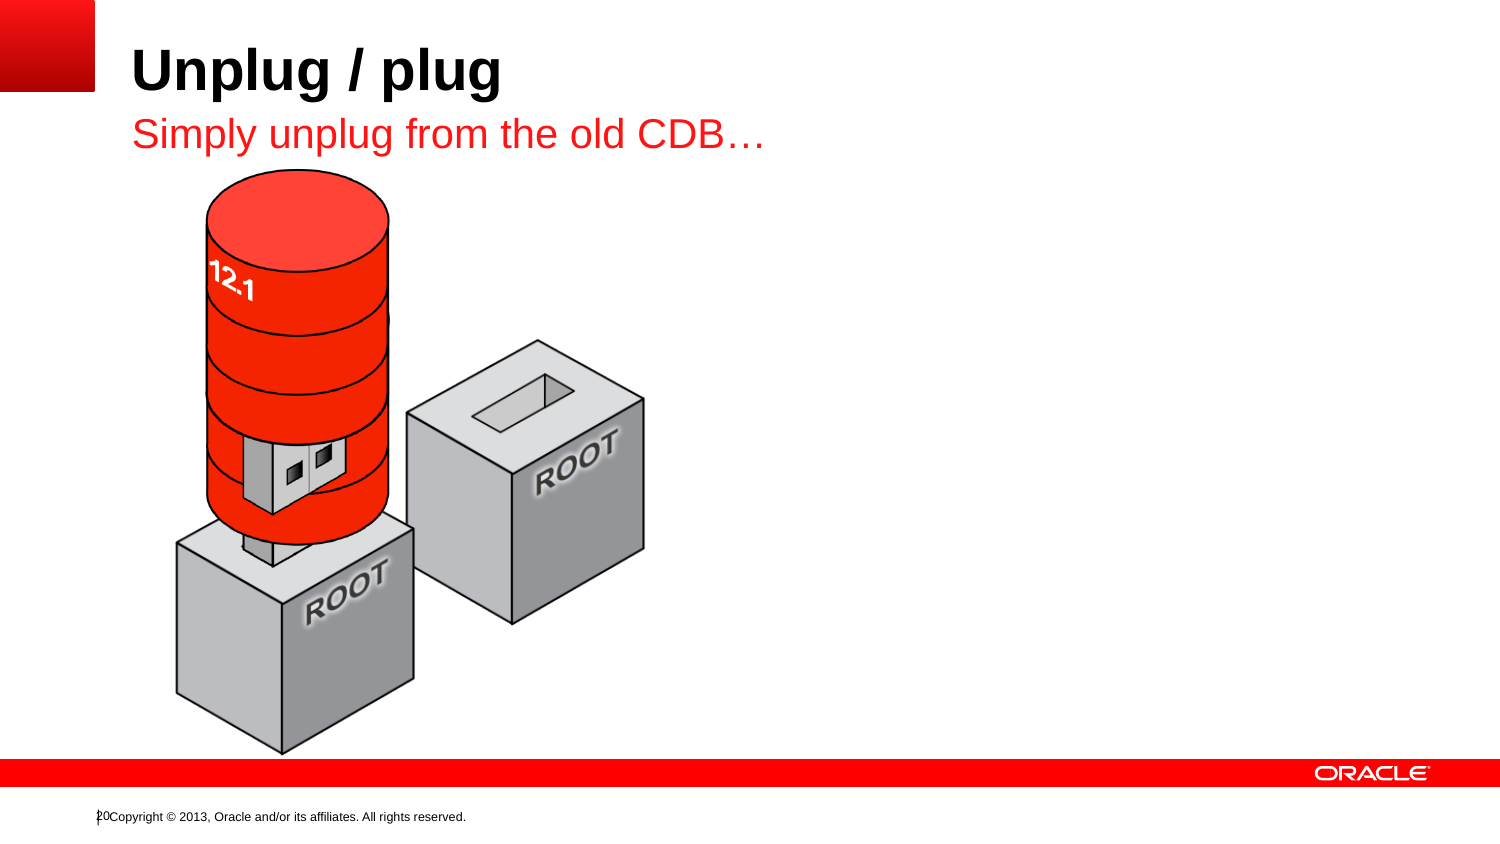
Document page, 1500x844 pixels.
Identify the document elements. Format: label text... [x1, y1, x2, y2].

picture [0, 759, 1500, 787]
picture [172, 165, 658, 756]
title Unplug / plug [131, 40, 1483, 106]
list Simply unplug from the old CDB… [131, 106, 1483, 157]
